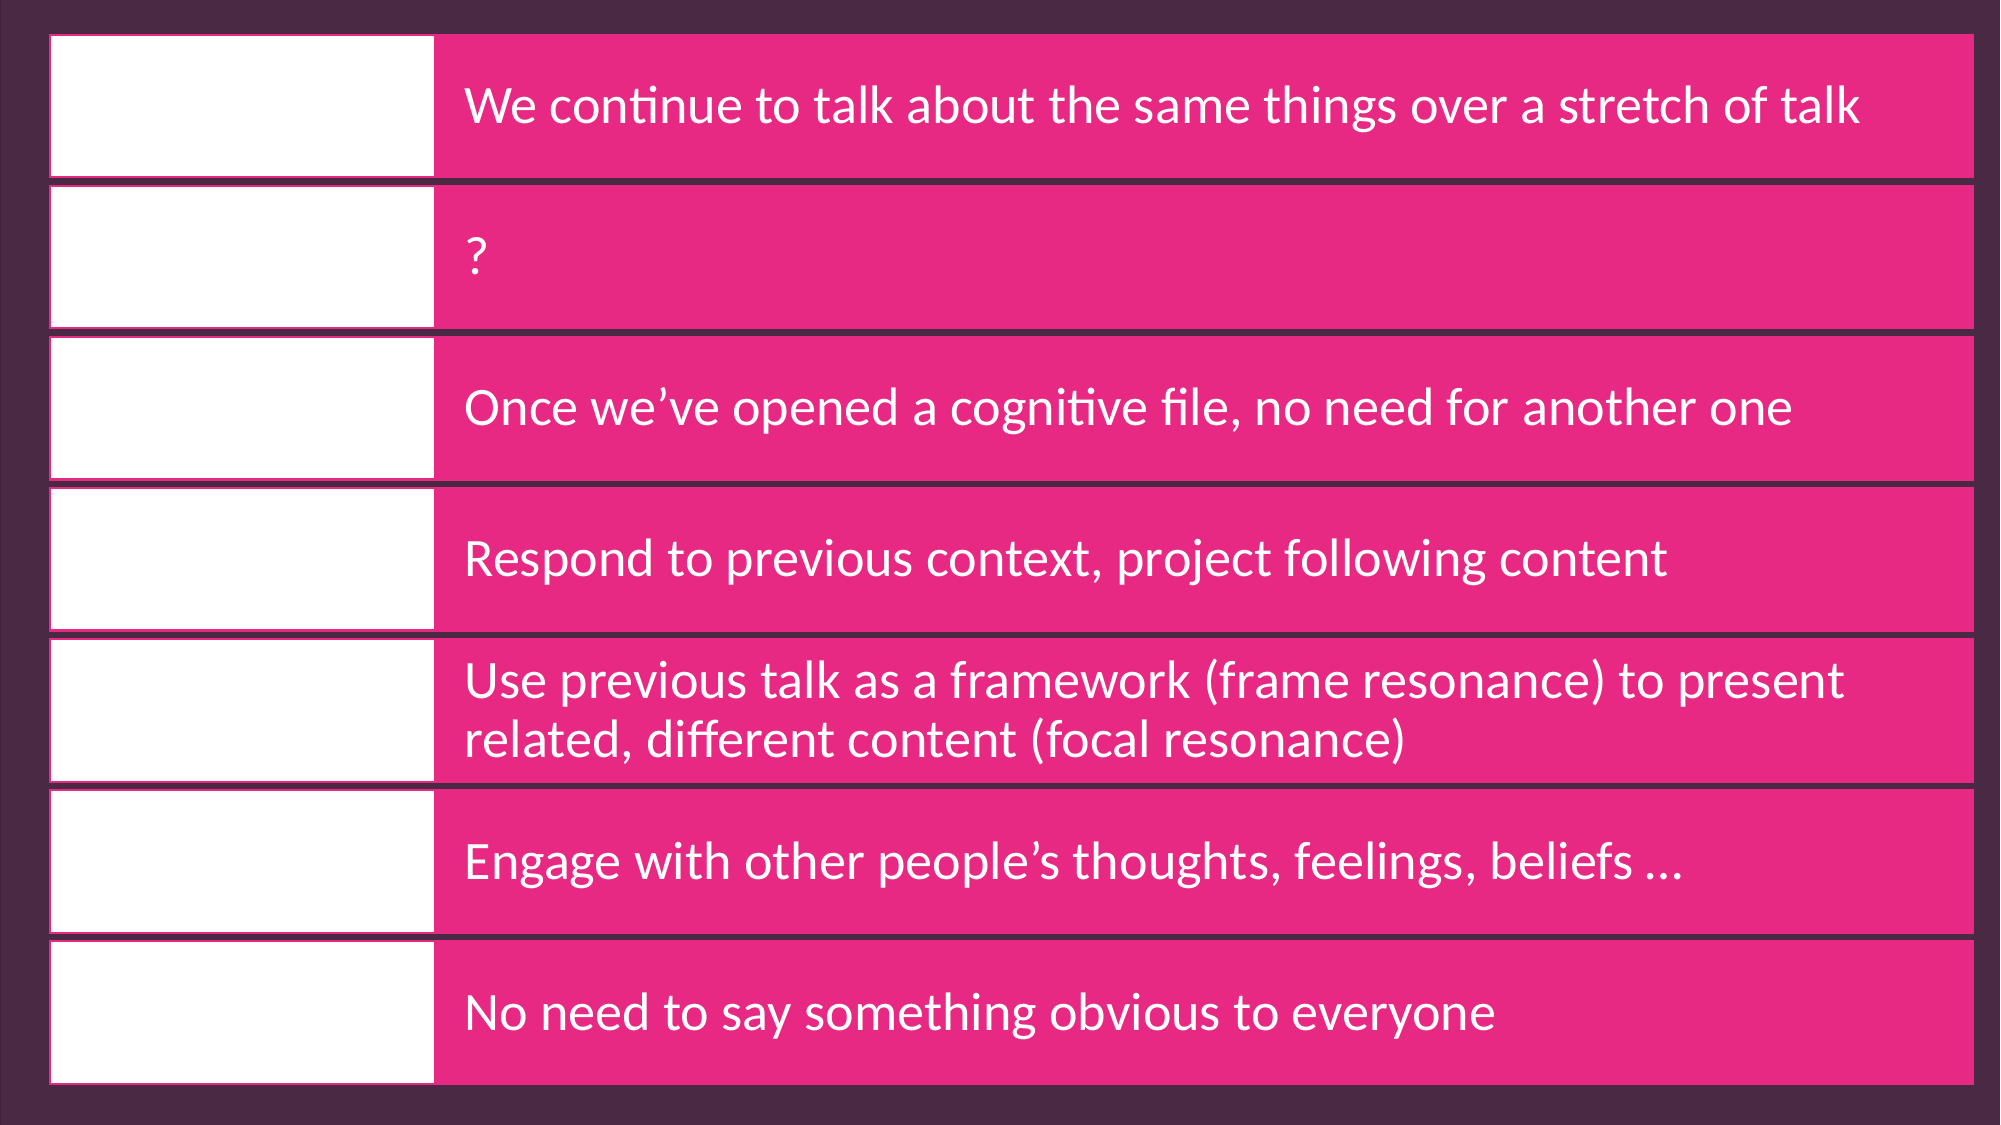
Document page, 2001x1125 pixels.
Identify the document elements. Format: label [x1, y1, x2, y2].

text_box [49, 34, 1974, 1085]
